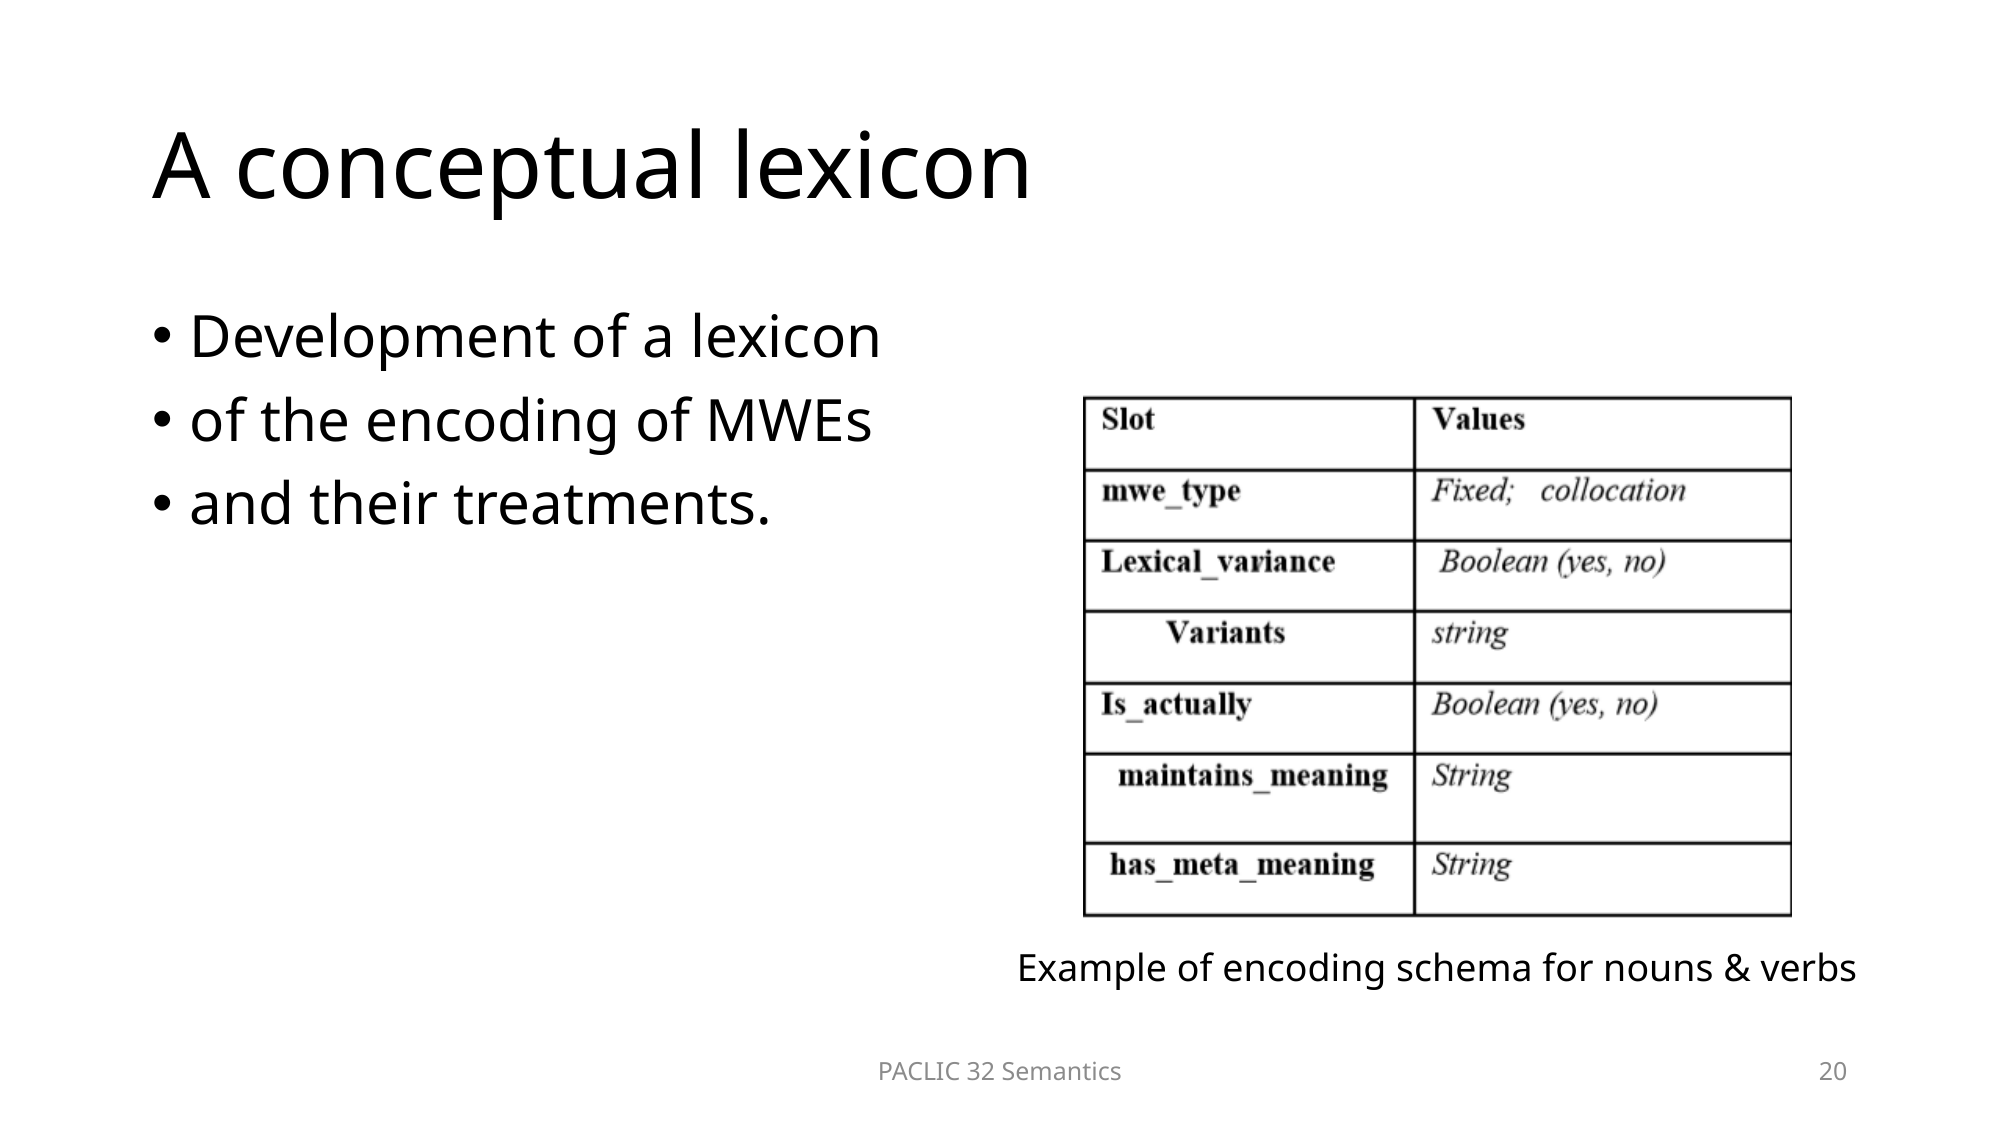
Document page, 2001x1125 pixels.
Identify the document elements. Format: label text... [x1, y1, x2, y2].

list Development of a lexicon of the encoding of MWEs and their treatments. [137, 299, 988, 1014]
footer PACLIC 32 Semantics [662, 1042, 1338, 1103]
title A conceptual lexicon [137, 59, 1863, 278]
slide_number 20 [1412, 1042, 1863, 1103]
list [1083, 394, 1792, 919]
text_box Example of encoding schema for nouns & verbs [1002, 937, 1873, 997]
